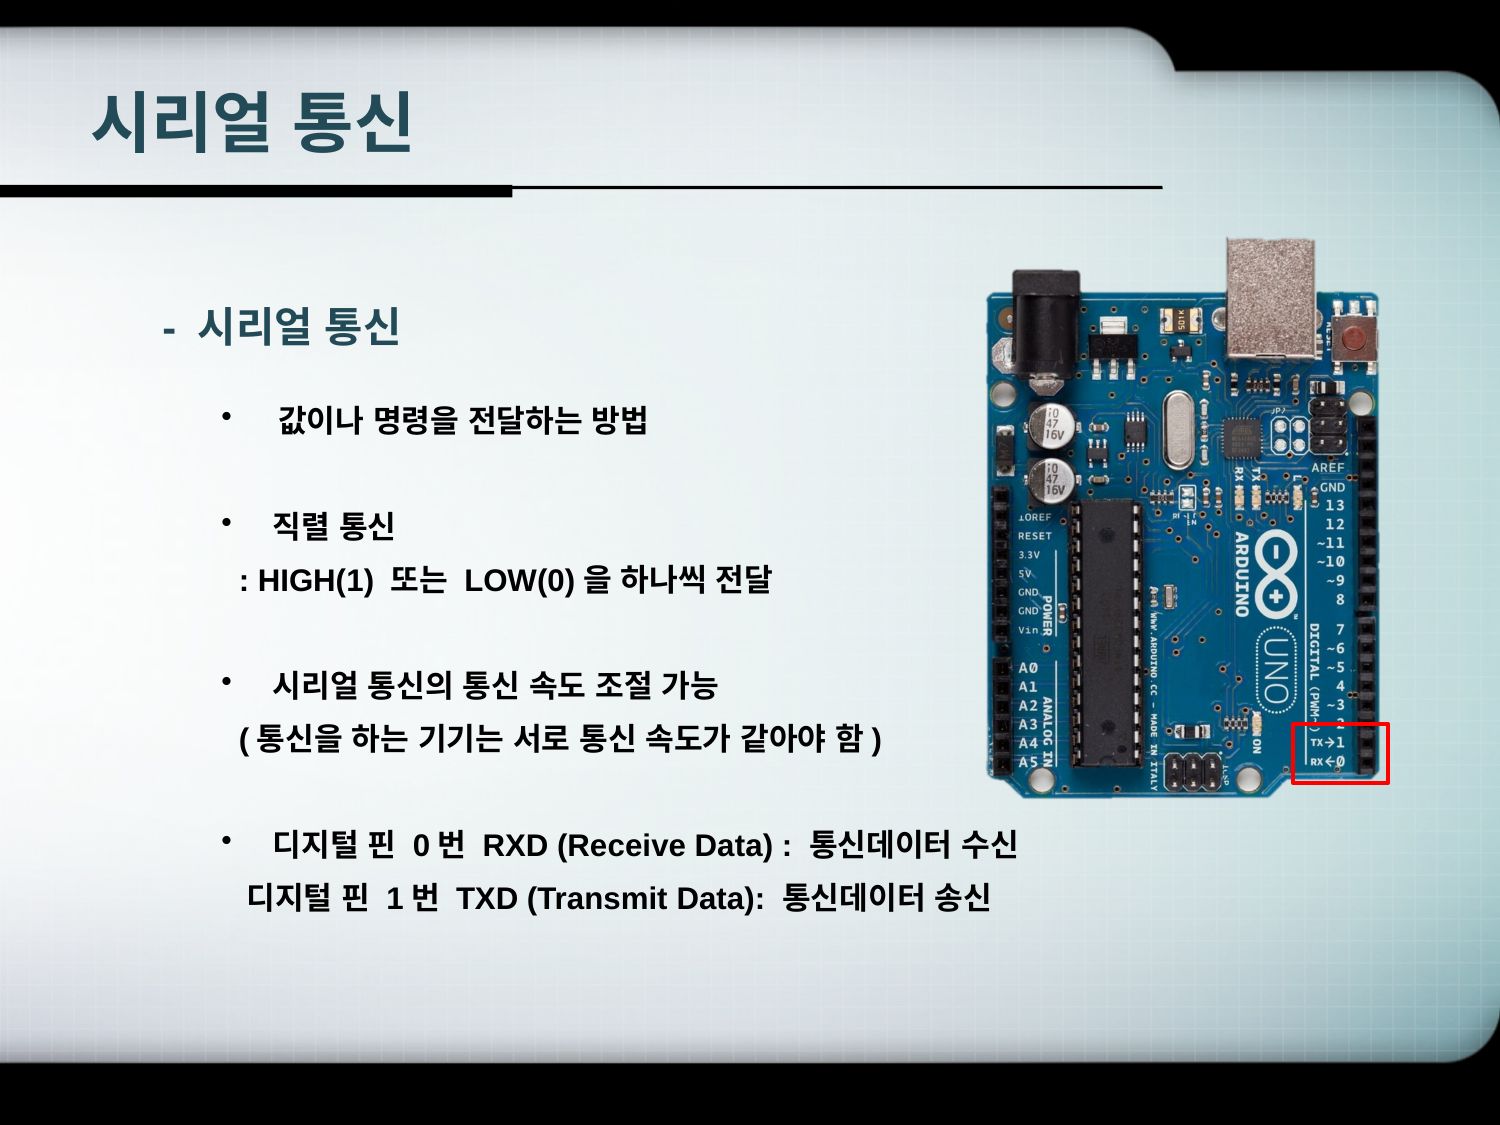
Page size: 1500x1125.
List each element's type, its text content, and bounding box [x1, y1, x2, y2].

text_box - 시리얼 통신 [147, 293, 972, 359]
text_box 값이나 명령을 전달하는 방법 직렬 통신 : HIGH(1) 또는 LOW(0)을 하나씩 전달 시리얼 통신의 통신 속도 조절 가능 (통신을 하는 기기는 서로 통신 속도가 같아야 함) 디지털 핀 0번 RXD (Receive Data) : 통신데이터 수신 디지털 핀 1번 TXD (Transmit Data): 통신데이터 송신 [206, 393, 1447, 1030]
text_box [1291, 741, 1390, 785]
title 시리얼 통신 [75, 61, 1338, 181]
picture [0, 0, 1500, 1125]
